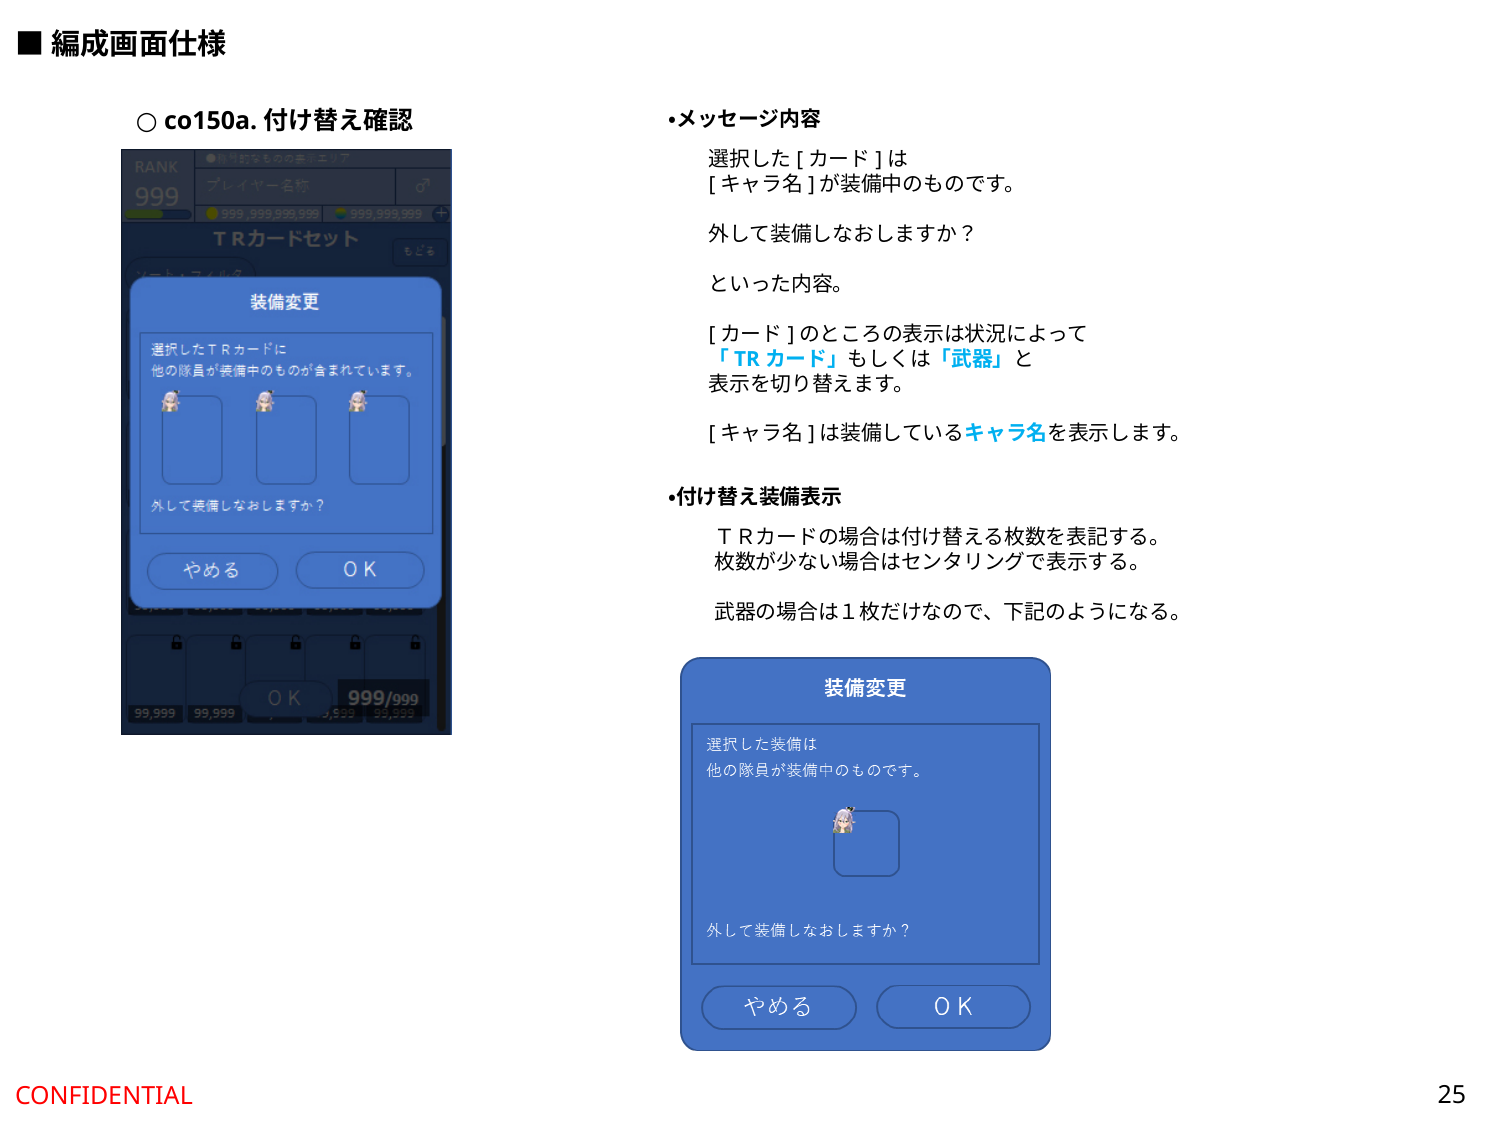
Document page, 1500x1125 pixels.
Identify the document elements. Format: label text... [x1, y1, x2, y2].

text_box ・メッセージ内容 [653, 97, 836, 138]
text_box 選択した[カード]は [キャラ名]が装備中のものです。 外して装備しなおしますか？ といった内容。 [カード]のところの表示は状況によって 「TRカード」もしくは「武器」と 表示を切り替えます。 [キャラ名]は装備しているキャラ名を表示します。 [693, 137, 1206, 453]
footer CONFIDENTIAL [0, 1065, 507, 1125]
text_box ＴＲカードの場合は付け替える枚数を表記する。 枚数が少ない場合はセンタリングで表示する。 武器の場合は１枚だけなので、下記のようになる。 [699, 516, 1206, 631]
text_box ○ co150a.付け替え確認 [121, 97, 354, 144]
text_box ・付け替え装備表示 [653, 475, 858, 516]
picture [121, 149, 452, 735]
picture [680, 657, 1051, 1051]
slide_number 25 [1143, 1065, 1482, 1125]
text_box ■編成画面仕様 [0, 17, 242, 68]
